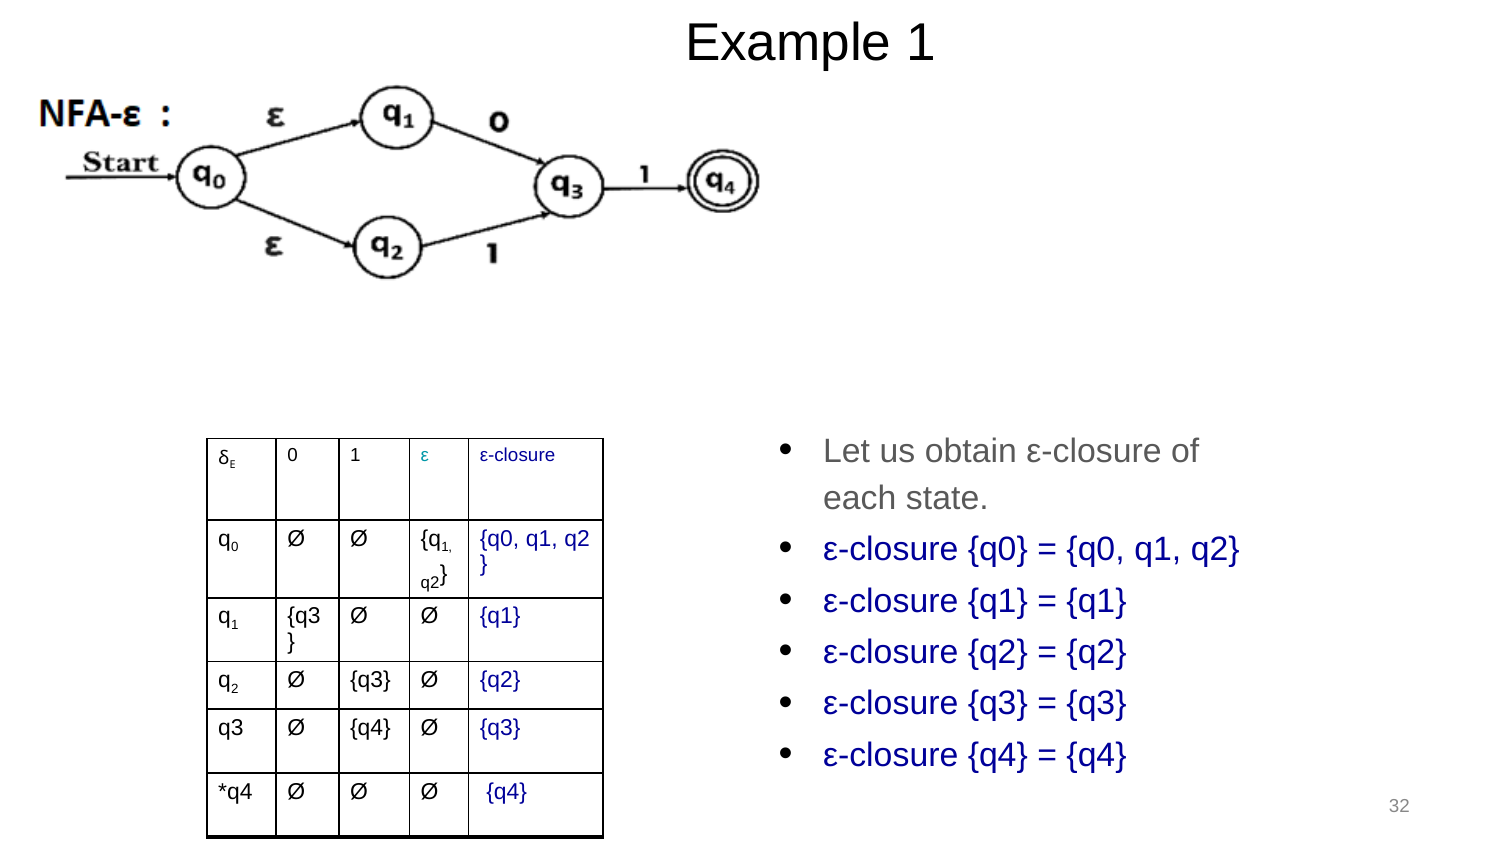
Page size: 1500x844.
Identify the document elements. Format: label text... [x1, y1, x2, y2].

table_cell {q3} [340, 662, 409, 708]
table_cell {q4} [469, 774, 602, 835]
table_cell q0 [208, 521, 275, 597]
table_header 1 [340, 439, 409, 519]
table_cell Ø [340, 521, 409, 597]
table_cell {q4} [340, 710, 409, 772]
table_header ε [410, 439, 468, 519]
picture [38, 81, 772, 290]
table_cell q3 [208, 710, 275, 772]
table_cell {q2} [469, 662, 602, 708]
table_cell Ø [277, 662, 338, 708]
table_cell *q4 [208, 774, 275, 835]
table_header ε-closure [469, 439, 602, 519]
table_cell Ø [410, 774, 468, 835]
table_cell Ø [340, 599, 409, 661]
table_cell Ø [340, 774, 409, 835]
table_cell {q0, q1, q2} [469, 521, 602, 597]
table_cell {q3} [277, 599, 338, 661]
table_cell {q3} [469, 710, 602, 772]
table_cell Ø [410, 710, 468, 772]
table_cell q2 [208, 662, 275, 708]
table_cell Ø [410, 599, 468, 661]
table_cell {q1,q2} [410, 521, 468, 597]
slide_number ‹#› [1074, 782, 1425, 827]
table_cell q1 [208, 599, 275, 661]
table_cell Ø [277, 774, 338, 835]
table_header δE [208, 439, 275, 519]
table_cell Ø [277, 521, 338, 597]
table_cell Ø [410, 662, 468, 708]
table_cell {q1} [469, 599, 602, 661]
table_cell Ø [277, 710, 338, 772]
table_header 0 [277, 439, 338, 519]
list Let us obtain ε-closure of each state. ε-closure {q0} = {q0, q1, q2} ε-closure {q1} = {q1} ε-closure {q2} = {q2} ε-closure {q3} = {q3} ε-closure {q4} = {q4} [748, 415, 1275, 787]
title Example 1 [171, 0, 1450, 141]
